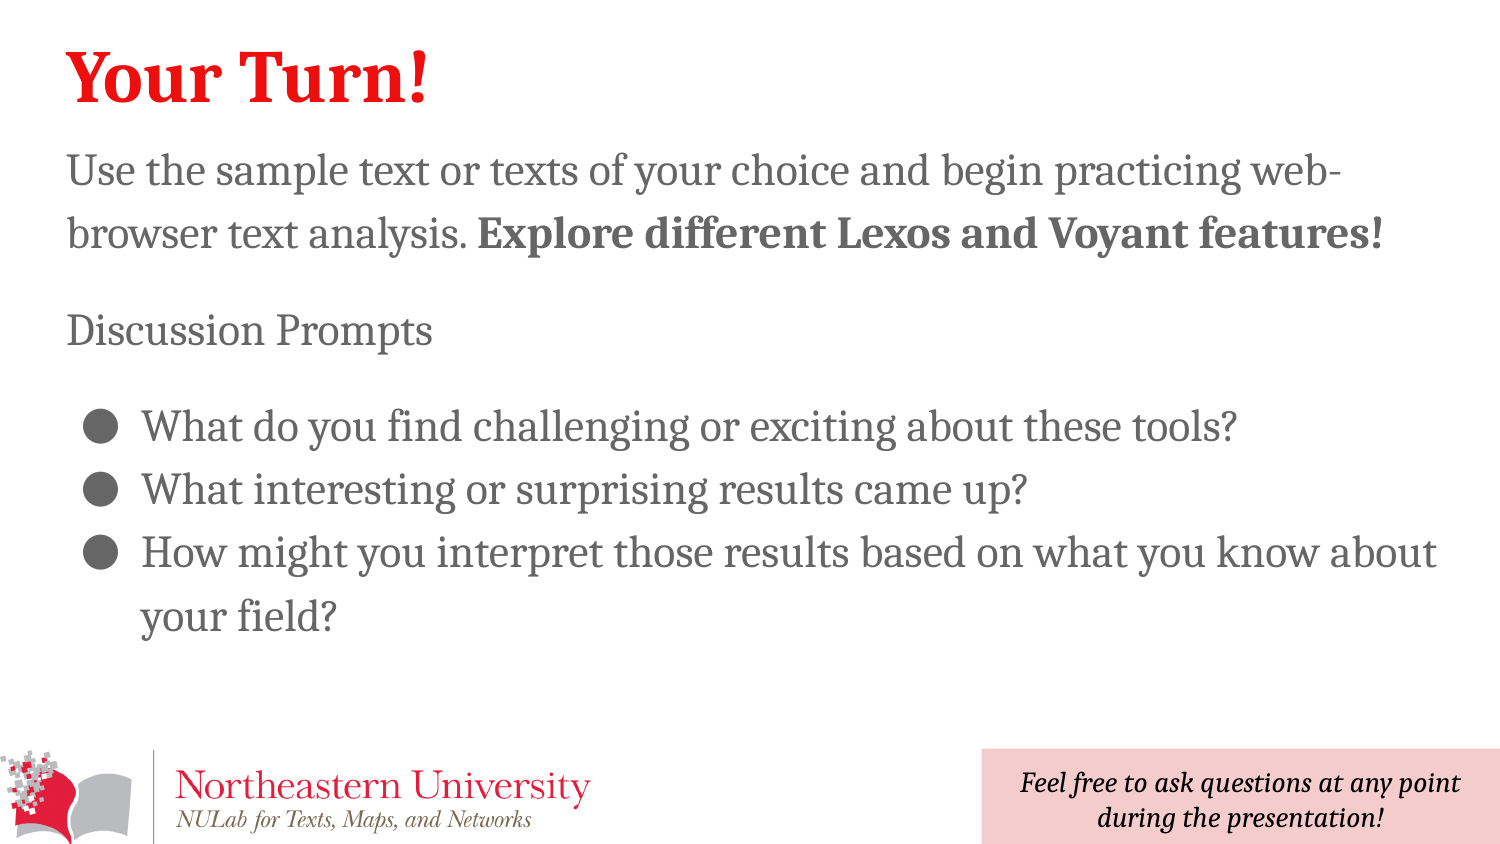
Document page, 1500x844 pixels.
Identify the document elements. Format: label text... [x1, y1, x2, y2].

picture [0, 750, 605, 844]
title Your Turn! [51, 12, 1449, 107]
list Use the sample text or texts of your choice and begin practicing web-browser text analysis. Explore different Lexos and Voyant features! Discussion Prompts What do you find challenging or exciting about these tools? What interesting or surprising results came up? How might you interpret those results based on what you know about your field? [51, 116, 1481, 748]
